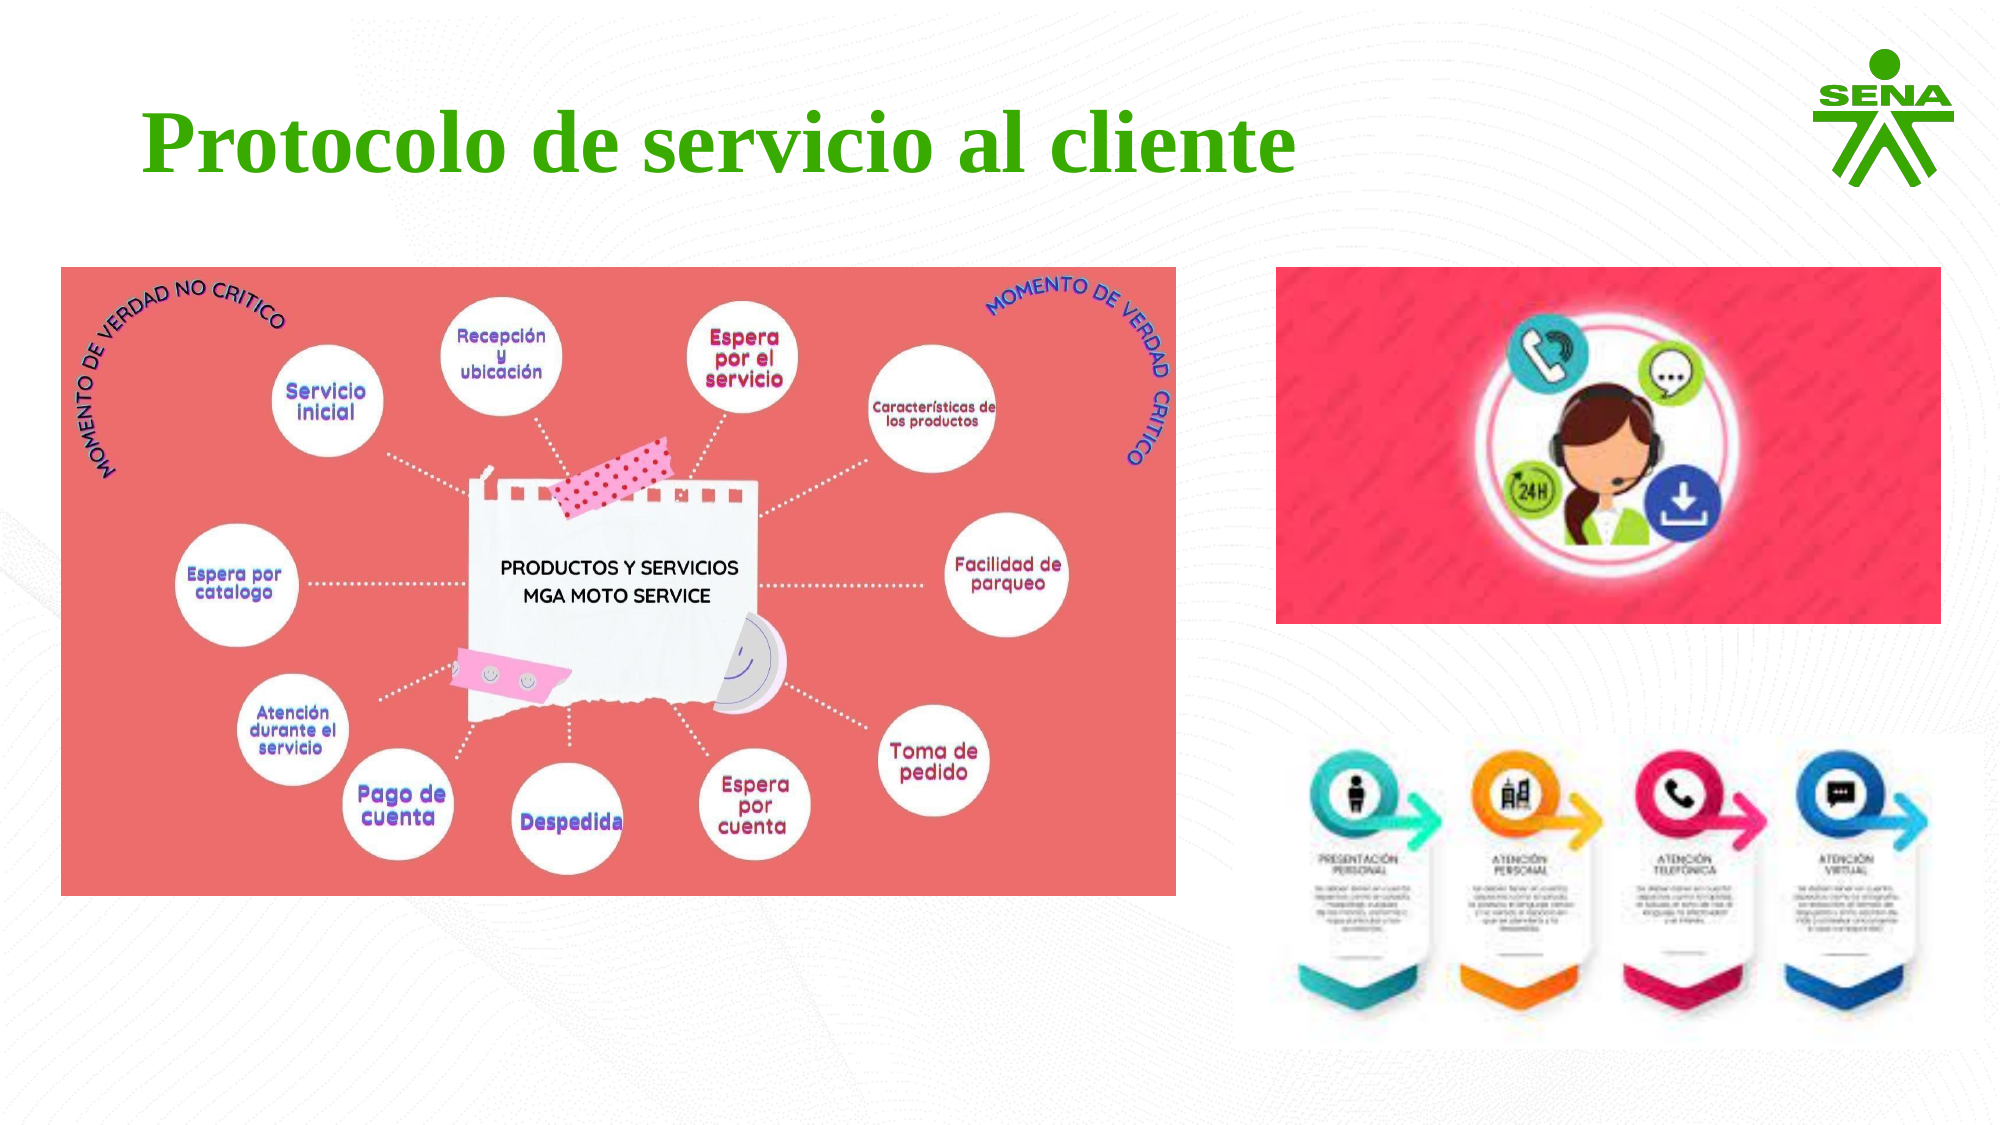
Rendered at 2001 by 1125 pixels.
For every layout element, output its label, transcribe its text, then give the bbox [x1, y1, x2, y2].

text_box Protocolo de servicio al cliente [126, 68, 1489, 206]
picture [0, 0, 2000, 1125]
